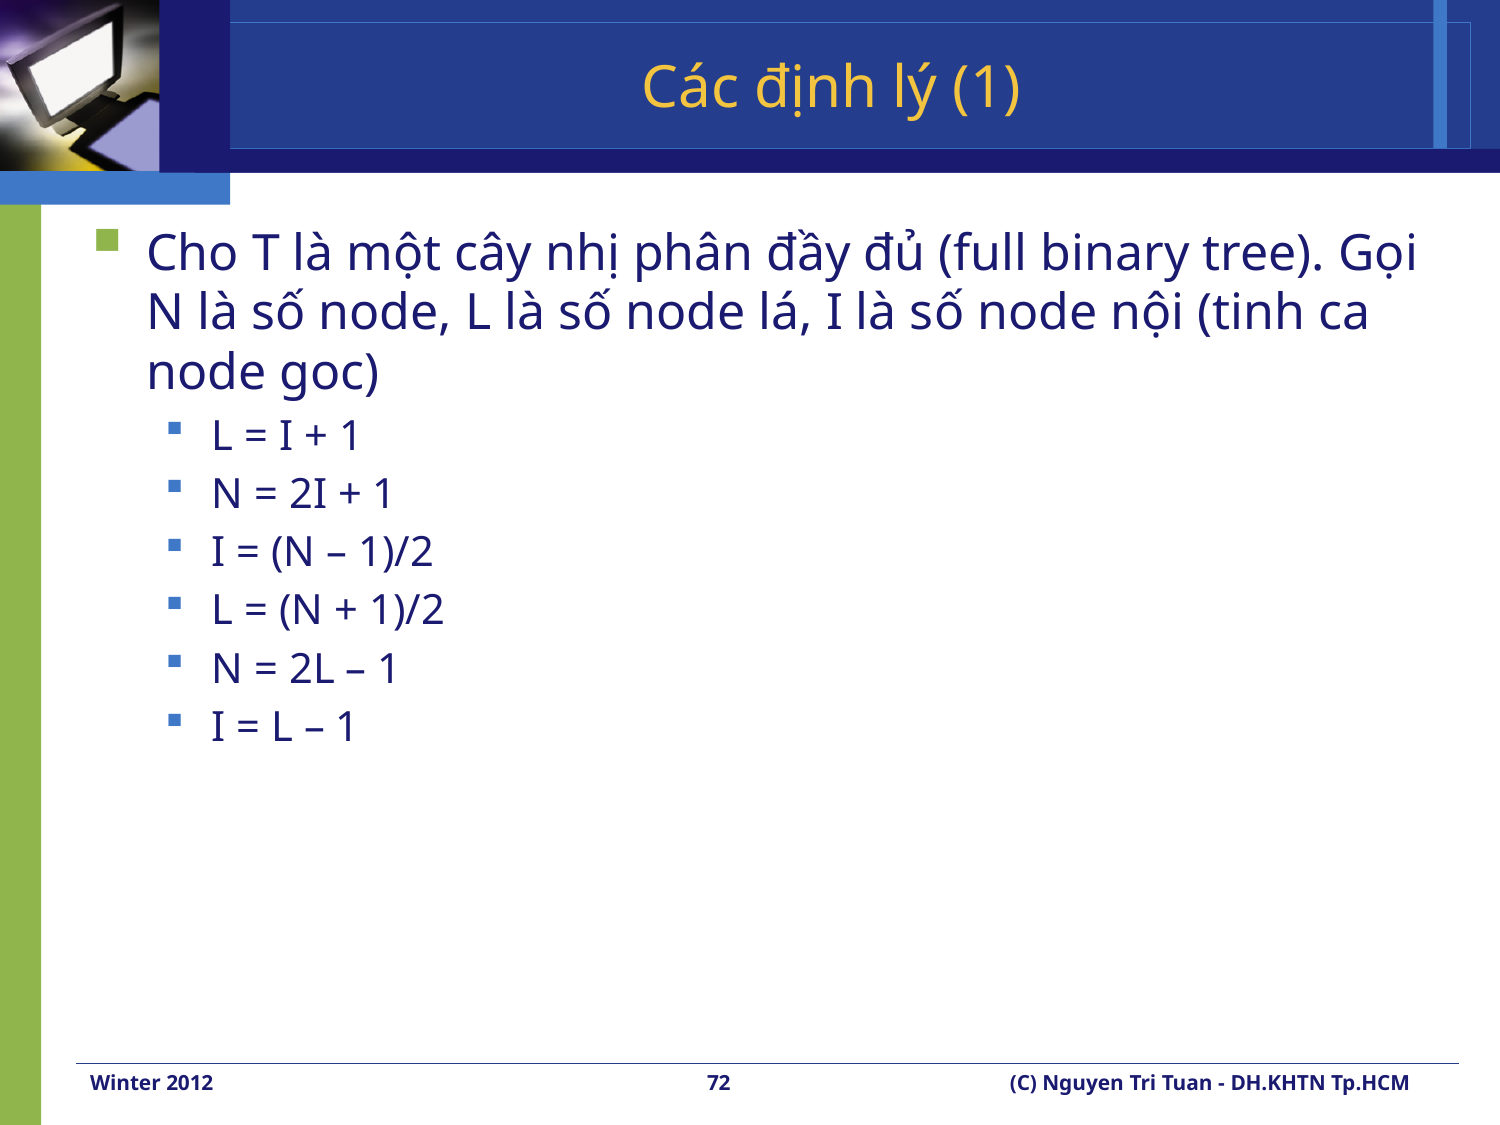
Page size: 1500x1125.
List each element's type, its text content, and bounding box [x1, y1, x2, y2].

footer (C) Nguyen Tri Tuan - DH.KHTN Tp.HCM [887, 1062, 1426, 1125]
slide_number Winter 2012 [74, 1062, 426, 1125]
title Các định lý (1) [225, 38, 1438, 131]
picture [0, 0, 159, 171]
list Cho T là một cây nhị phân đầy đủ (full binary tree). Gọi N là số node, L là số node lá, I là số node nội (tinh ca node goc) L = I + 1 N = 2I + 1 I = (N – 1)/2 L = (N + 1)/2 N = 2L – 1 I = L – 1 [75, 212, 1450, 1050]
slide_number 72 [599, 1062, 838, 1125]
